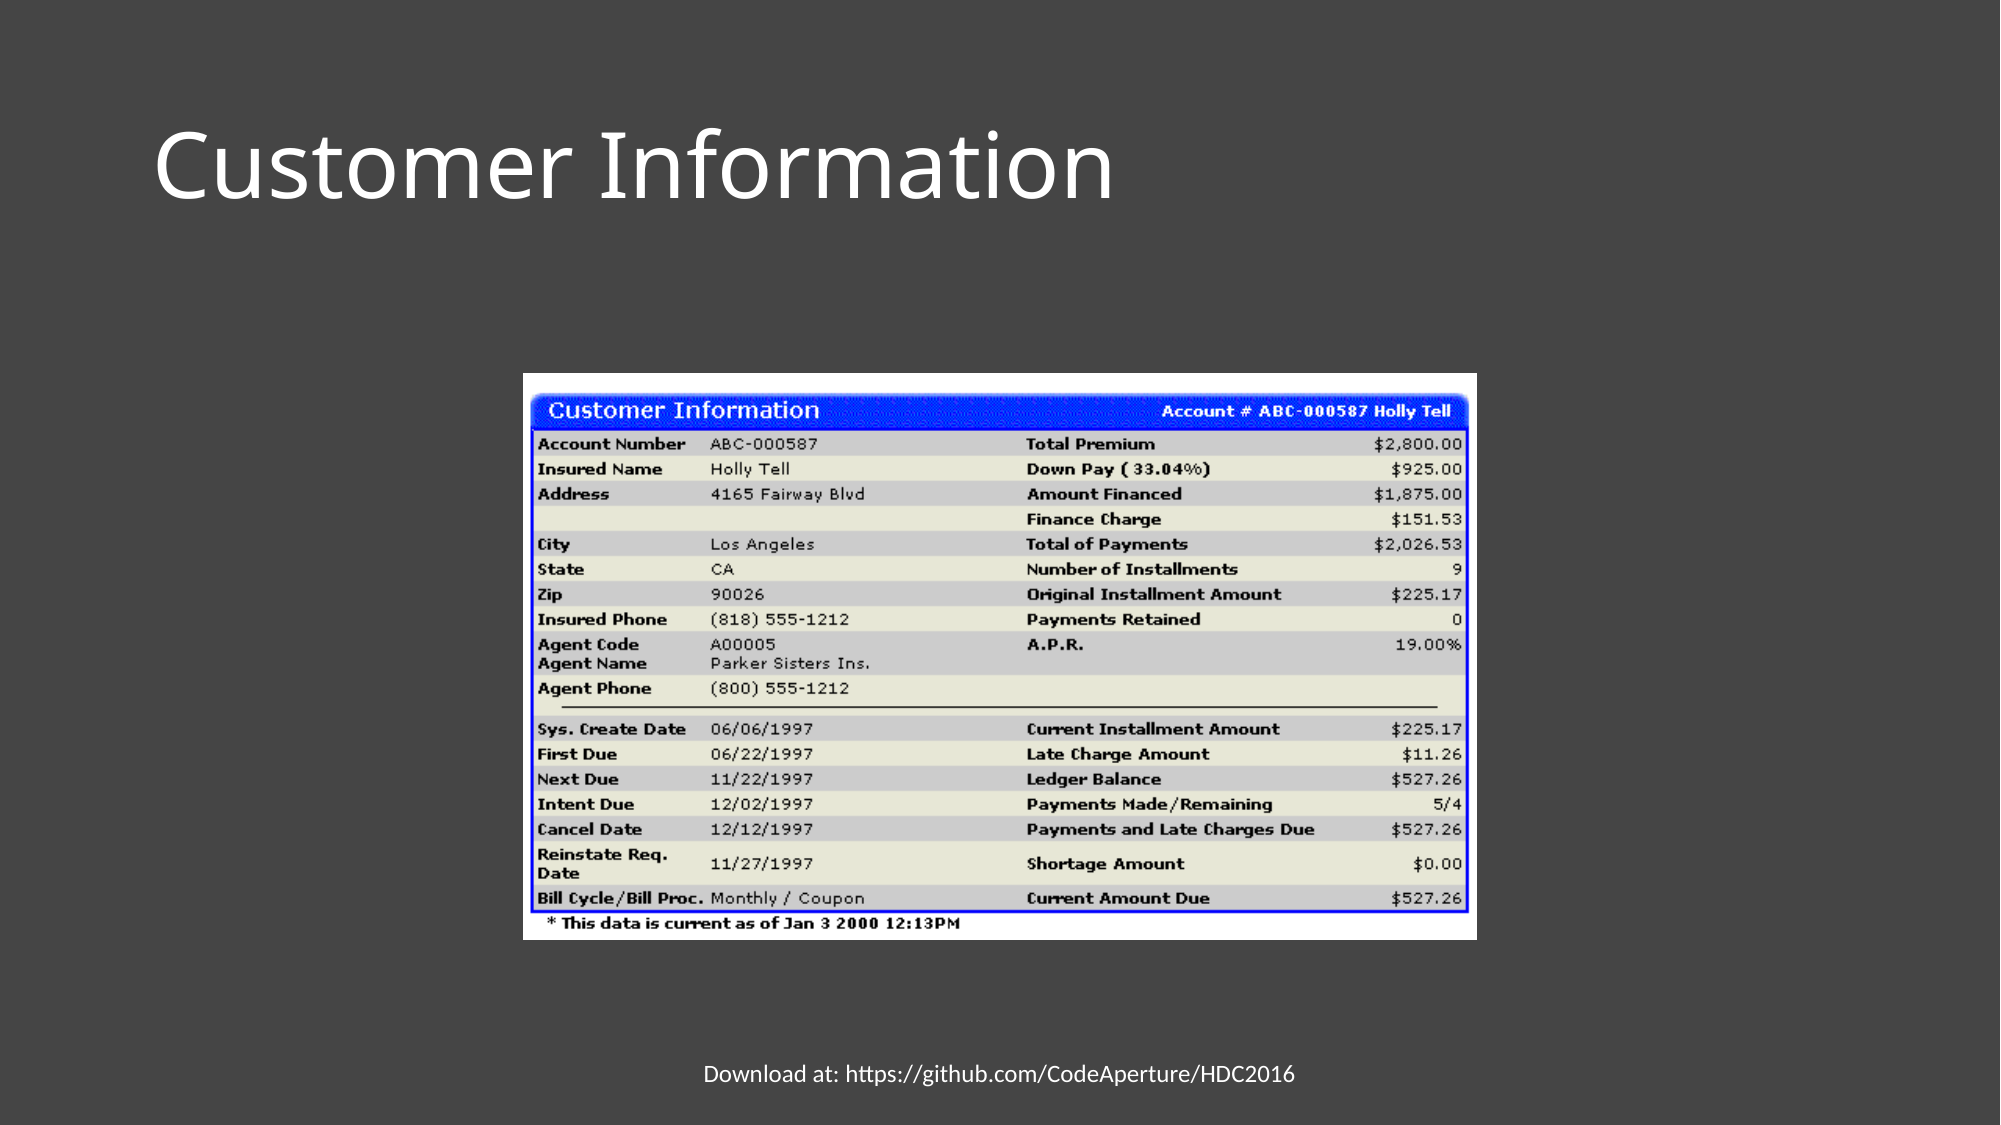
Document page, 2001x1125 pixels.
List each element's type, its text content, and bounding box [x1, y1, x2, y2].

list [523, 373, 1477, 940]
title Customer Information [137, 59, 1863, 278]
footer Download at: https://github.com/CodeAperture/HDC2016 [662, 1042, 1338, 1103]
